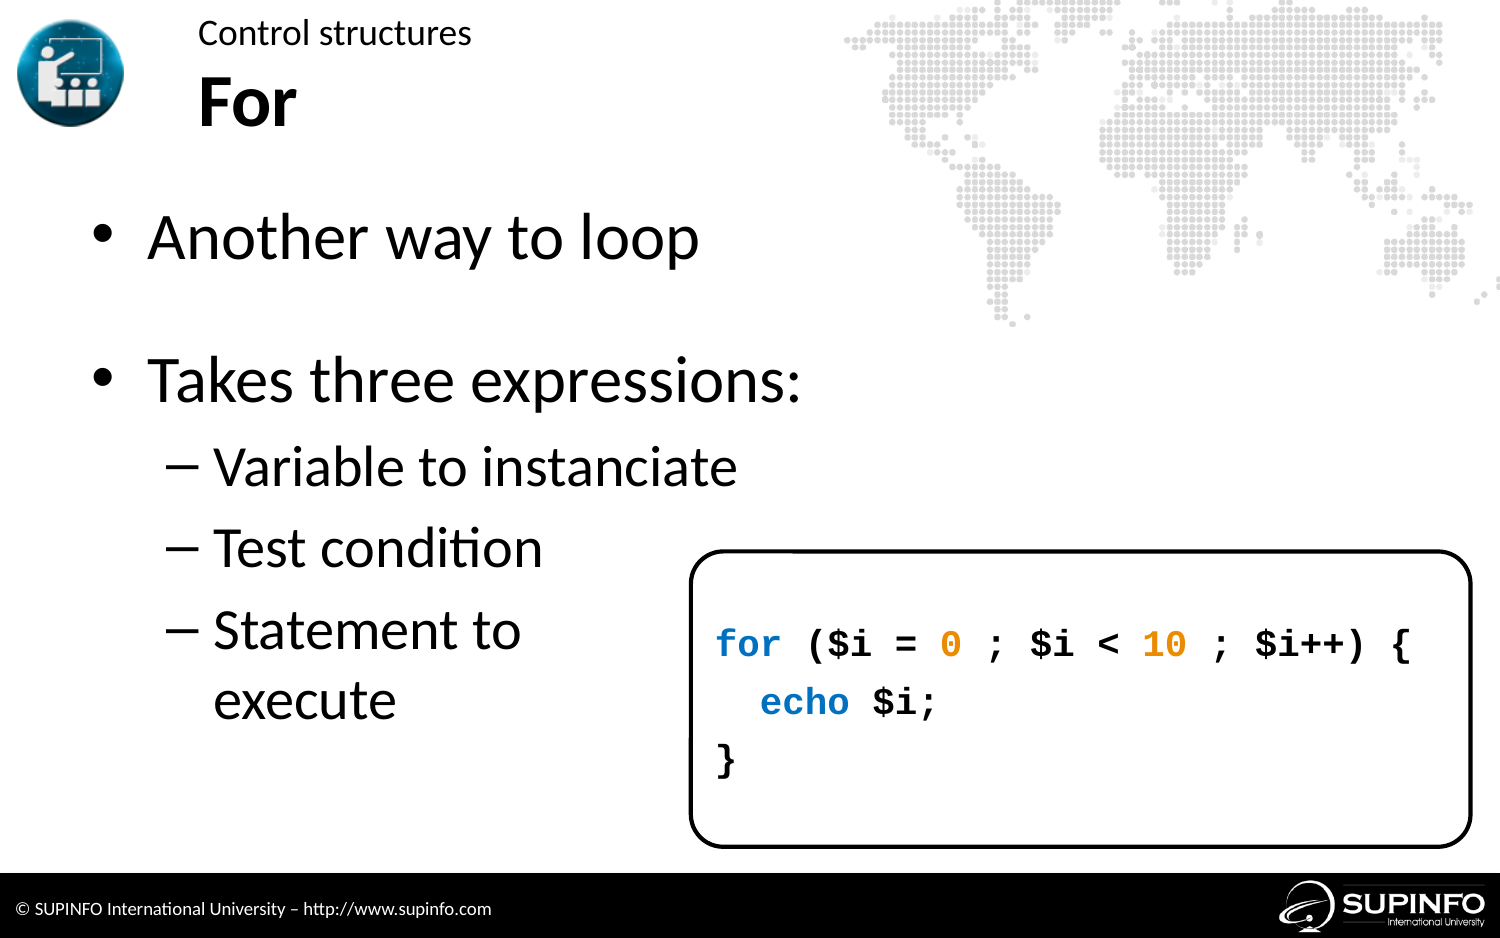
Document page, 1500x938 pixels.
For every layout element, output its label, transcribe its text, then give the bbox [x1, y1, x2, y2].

picture [17, 19, 125, 127]
picture [844, 0, 1500, 327]
text_box [419, 28, 450, 90]
picture [39, 46, 101, 107]
text_box for ($i = 0 ; $i < 10 ; $i++) { echo $i; } [688, 549, 1473, 849]
list Another way to loop Takes three expressions: Variable to instanciate Test condition Statement to execute [76, 185, 1459, 880]
list Control structures [183, 0, 1459, 56]
picture [49, 37, 102, 75]
picture [1269, 870, 1494, 938]
title For [183, 56, 1459, 138]
